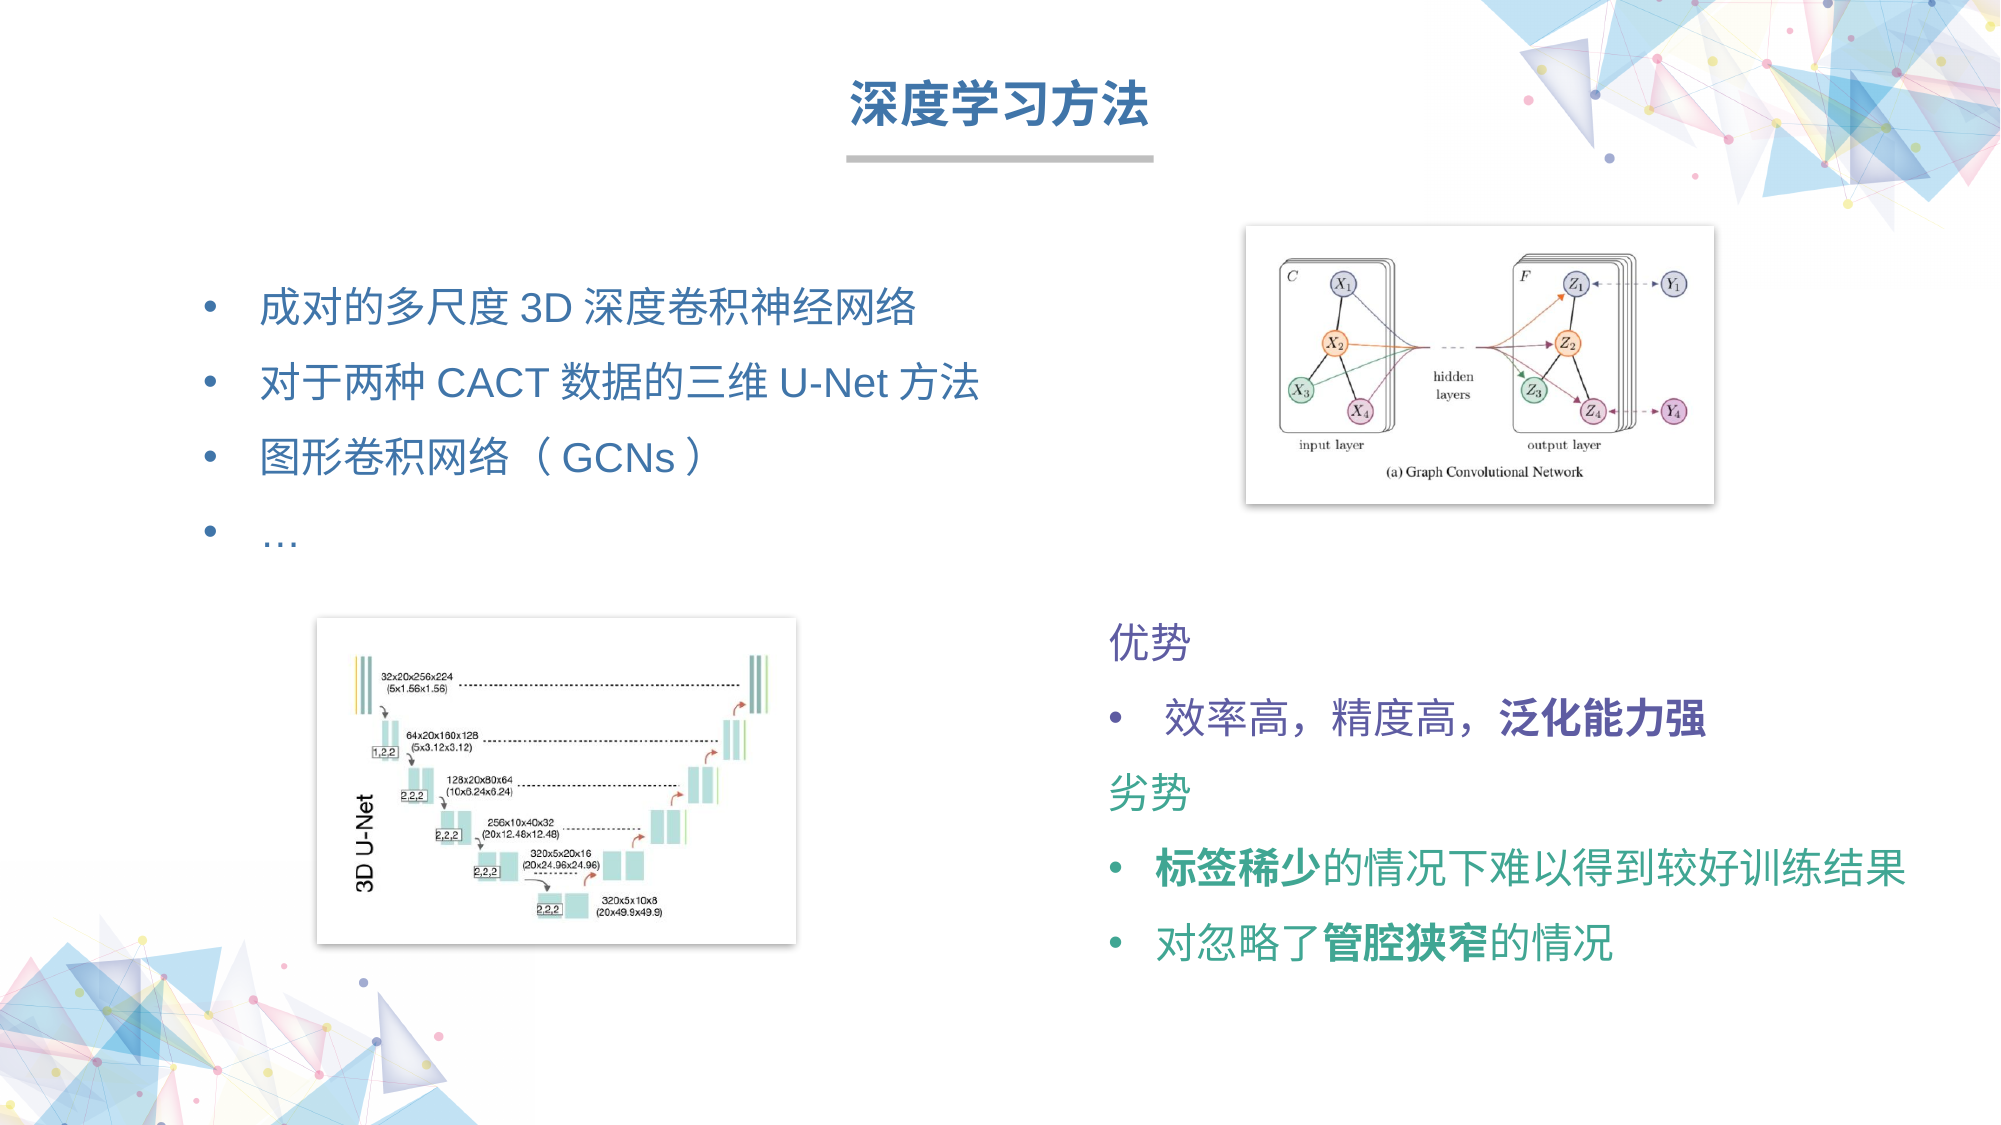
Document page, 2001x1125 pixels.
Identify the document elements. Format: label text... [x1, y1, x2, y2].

text_box 成对的多尺度3D深度卷积神经网络 对于两种CACT数据的三维U-Net方法 图形卷积网络（GCNs） … [188, 248, 1010, 564]
picture [0, 632, 782, 1125]
text_box [845, 154, 1155, 164]
text_box 深度学习方法 [556, 34, 1424, 140]
text_box 优势 效率高，精度高，泛化能力强 劣势 标签稀少的情况下难以得到较好训练结果 对忽略了管腔狭窄的情况 [1093, 584, 1956, 975]
picture [1260, 0, 2001, 490]
